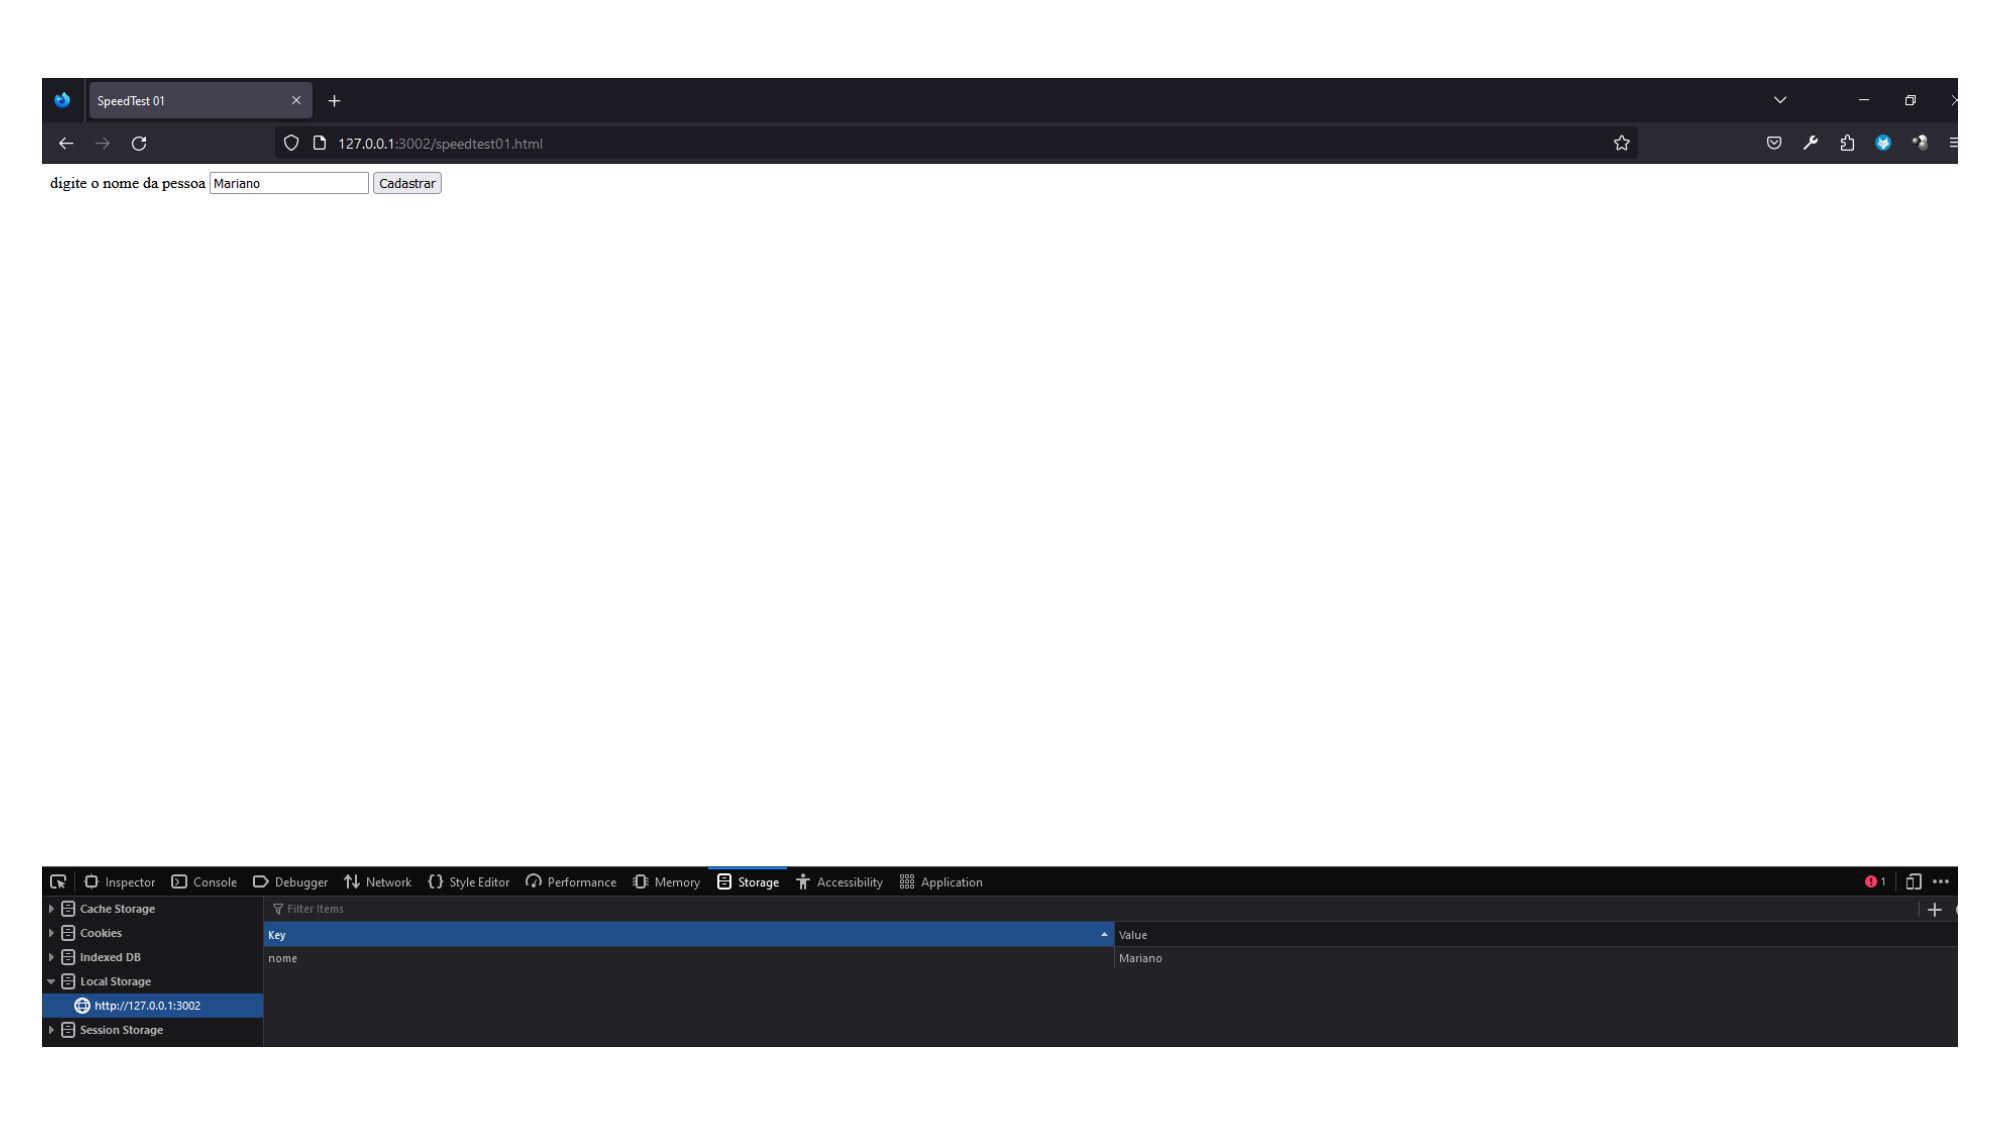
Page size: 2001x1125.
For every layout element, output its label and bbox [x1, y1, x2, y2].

picture [42, 78, 1958, 1047]
